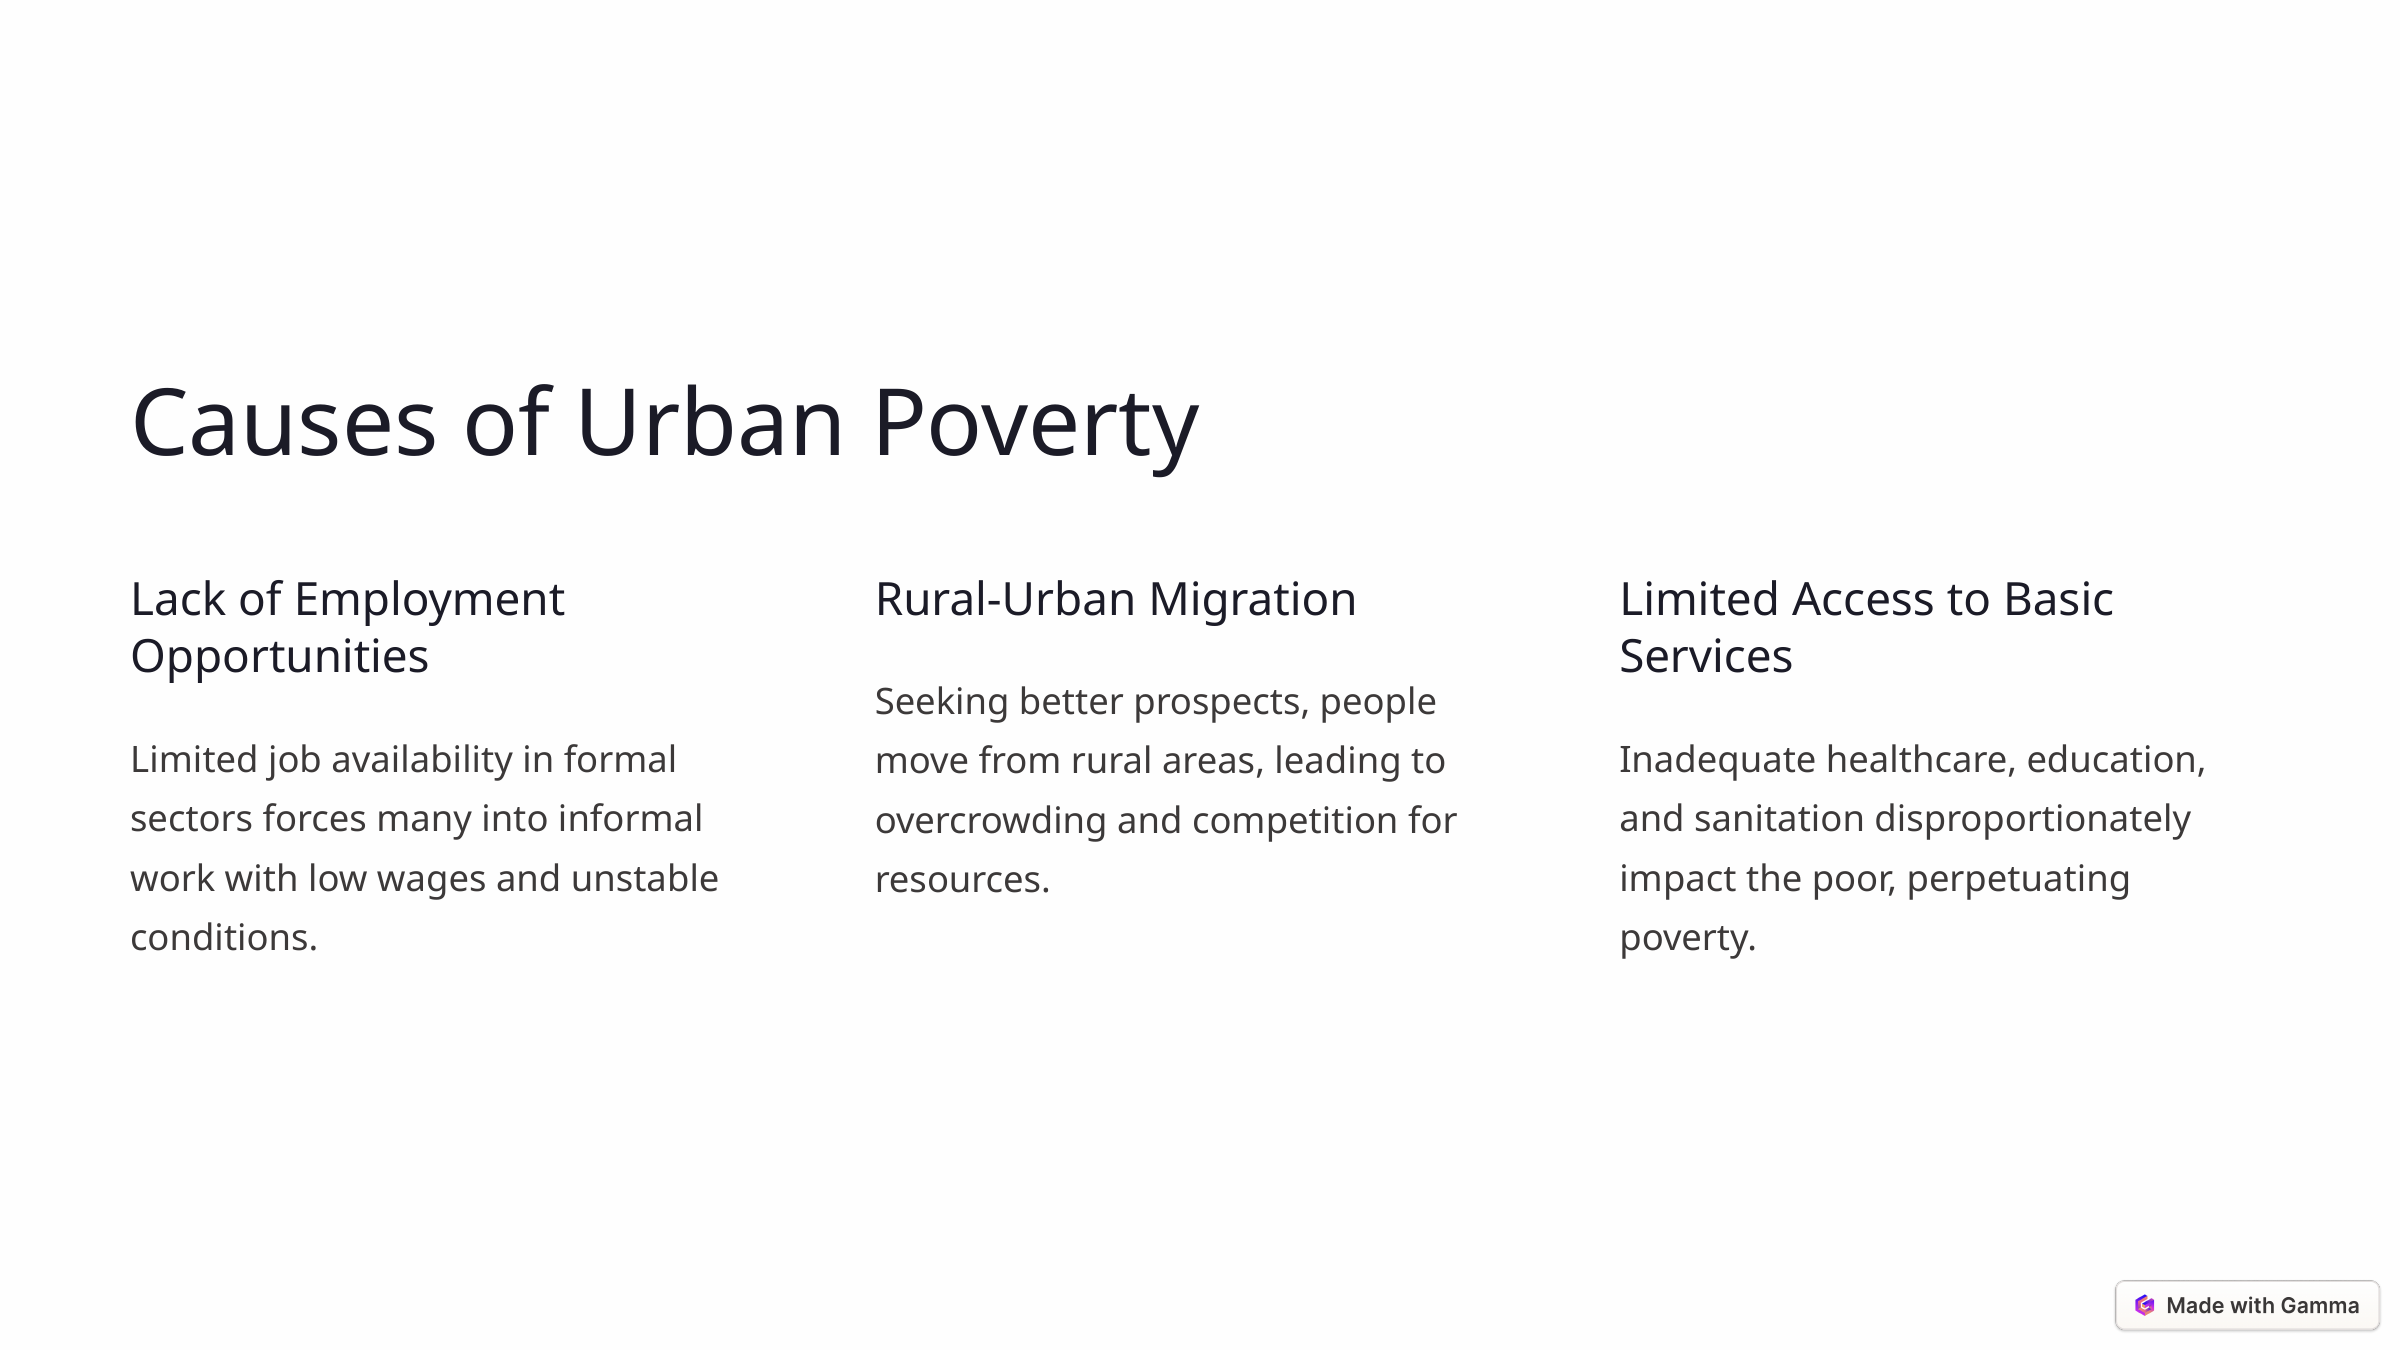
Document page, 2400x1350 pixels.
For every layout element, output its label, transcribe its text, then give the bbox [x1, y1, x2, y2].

text_box Rural-Urban Migration [874, 567, 1351, 626]
text_box Seeking better prospects, people move from rural areas, leading to overcrowding and competition for resources. [874, 662, 1528, 901]
text_box Lack of Employment Opportunities [130, 567, 783, 684]
text_box Inadequate healthcare, education, and sanitation disproportionately impact the poor, perpetuating poverty. [1619, 720, 2272, 900]
picture [2106, 1271, 2389, 1339]
text_box Limited job availability in formal sectors forces many into informal work with low wages and unstable conditions. [130, 720, 783, 959]
text_box Causes of Urban Poverty [130, 357, 1191, 475]
text_box Limited Access to Basic Services [1619, 567, 2272, 684]
